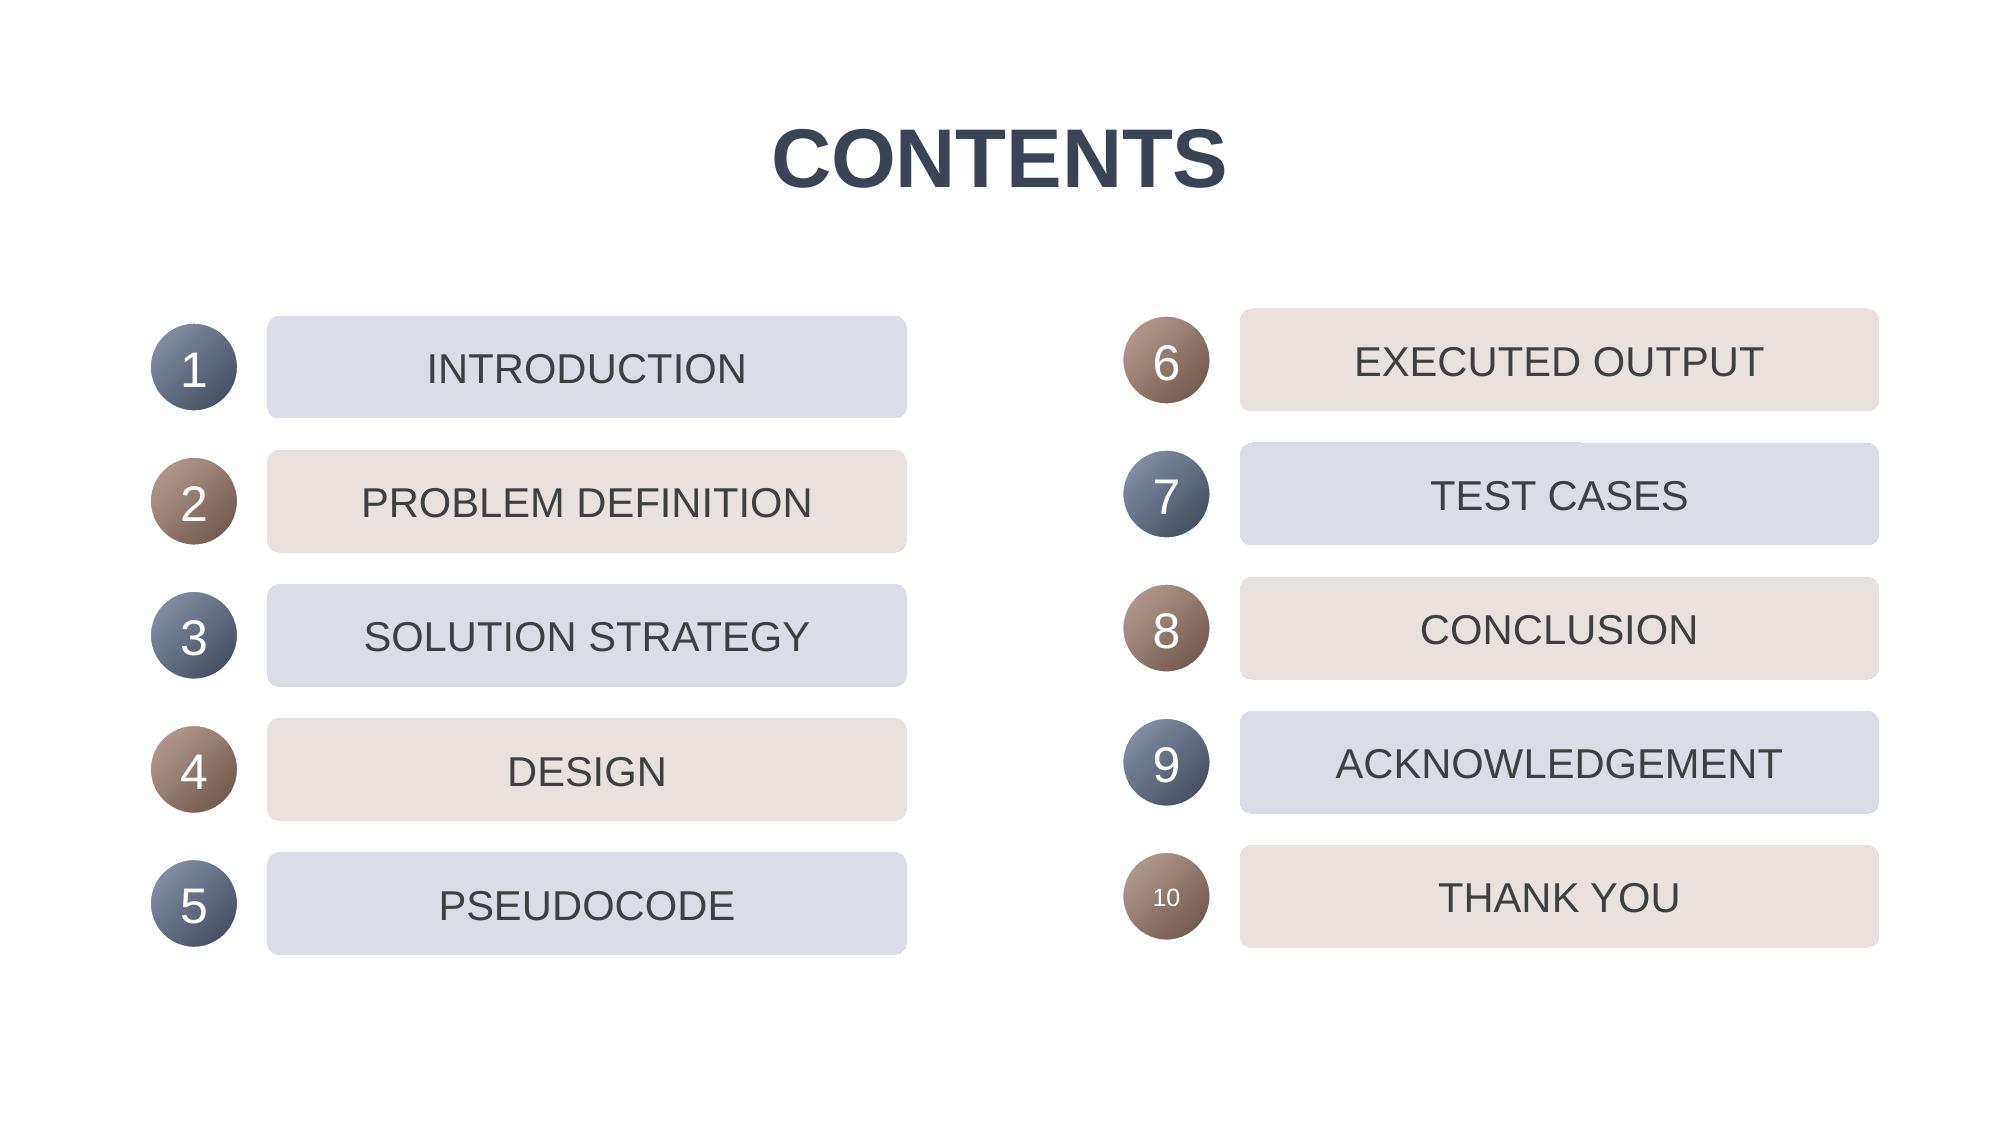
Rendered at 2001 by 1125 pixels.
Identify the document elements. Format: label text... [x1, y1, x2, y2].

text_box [149, 307, 1880, 956]
text_box CONTENTS [533, 79, 1467, 230]
